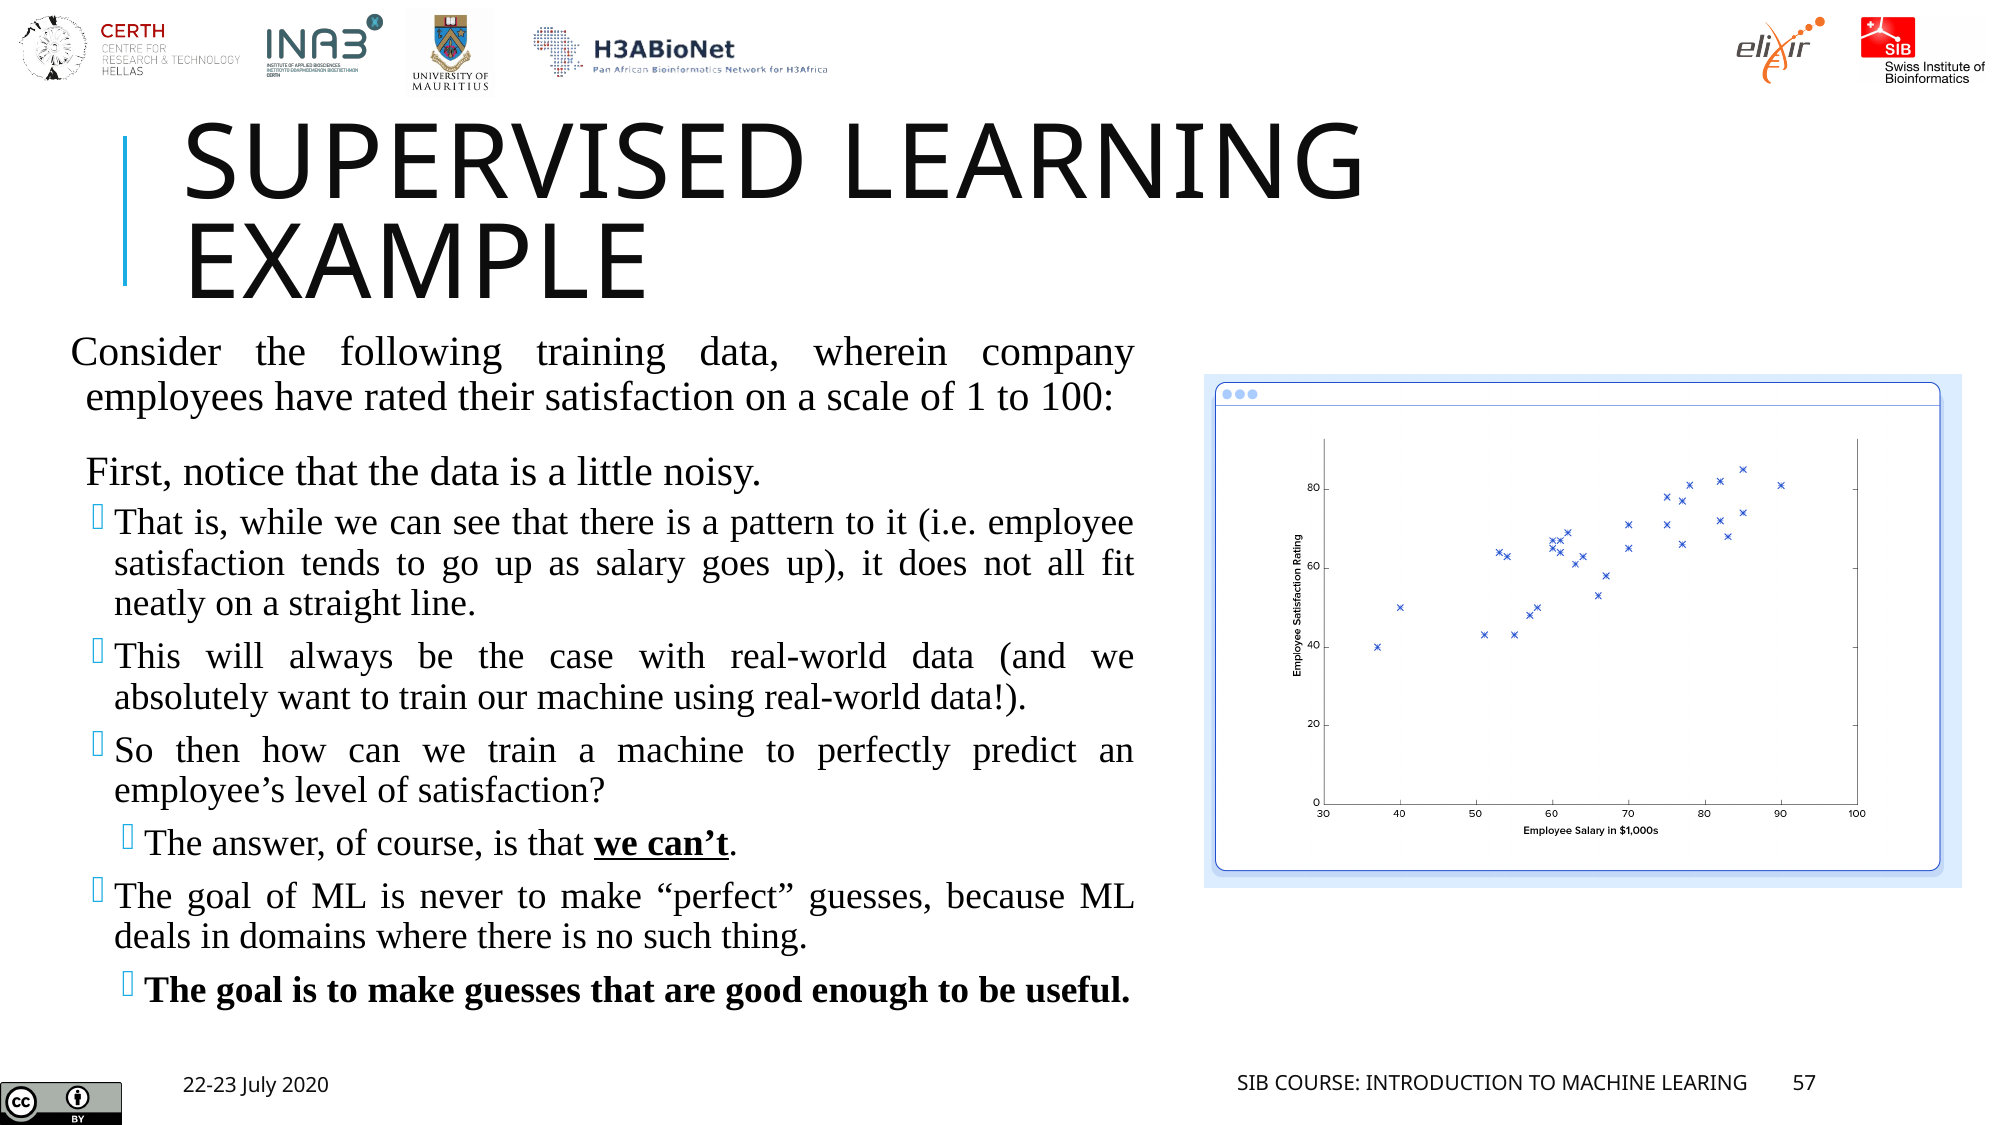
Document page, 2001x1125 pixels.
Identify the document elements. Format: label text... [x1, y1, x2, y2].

text_box Consider the following training data, wherein company employees have rated their satisfaction on a scale of 1 to 100: First, notice that the data is a little noisy. That is, while we can see that there is a pattern to it (i.e. employee satisfaction tends to go up as salary goes up), it does not all fit neatly on a straight line. This will always be the case with real-world data (and we absolutely want to train our machine using real-world data!). So then how can we train a machine to perfectly predict an employee’s level of satisfaction? The answer, of course, is that we can’t. The goal of ML is never to make “perfect” guesses, because ML deals in domains where there is no such thing. The goal is to make guesses that are good enough to be useful. [63, 322, 1144, 1046]
picture [1731, 13, 1825, 85]
slide_number 57 [1777, 1061, 1938, 1107]
picture [1203, 374, 1963, 888]
picture [0, 1082, 122, 1125]
footer SIB Course: Introduction to Machine Learing [794, 1061, 1763, 1107]
picture [529, 23, 834, 81]
picture [1859, 15, 1985, 83]
title Supervised learning Example [168, 96, 1763, 342]
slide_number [168, 1061, 522, 1107]
picture [19, 15, 240, 81]
picture [406, 8, 495, 96]
picture [261, 7, 385, 81]
